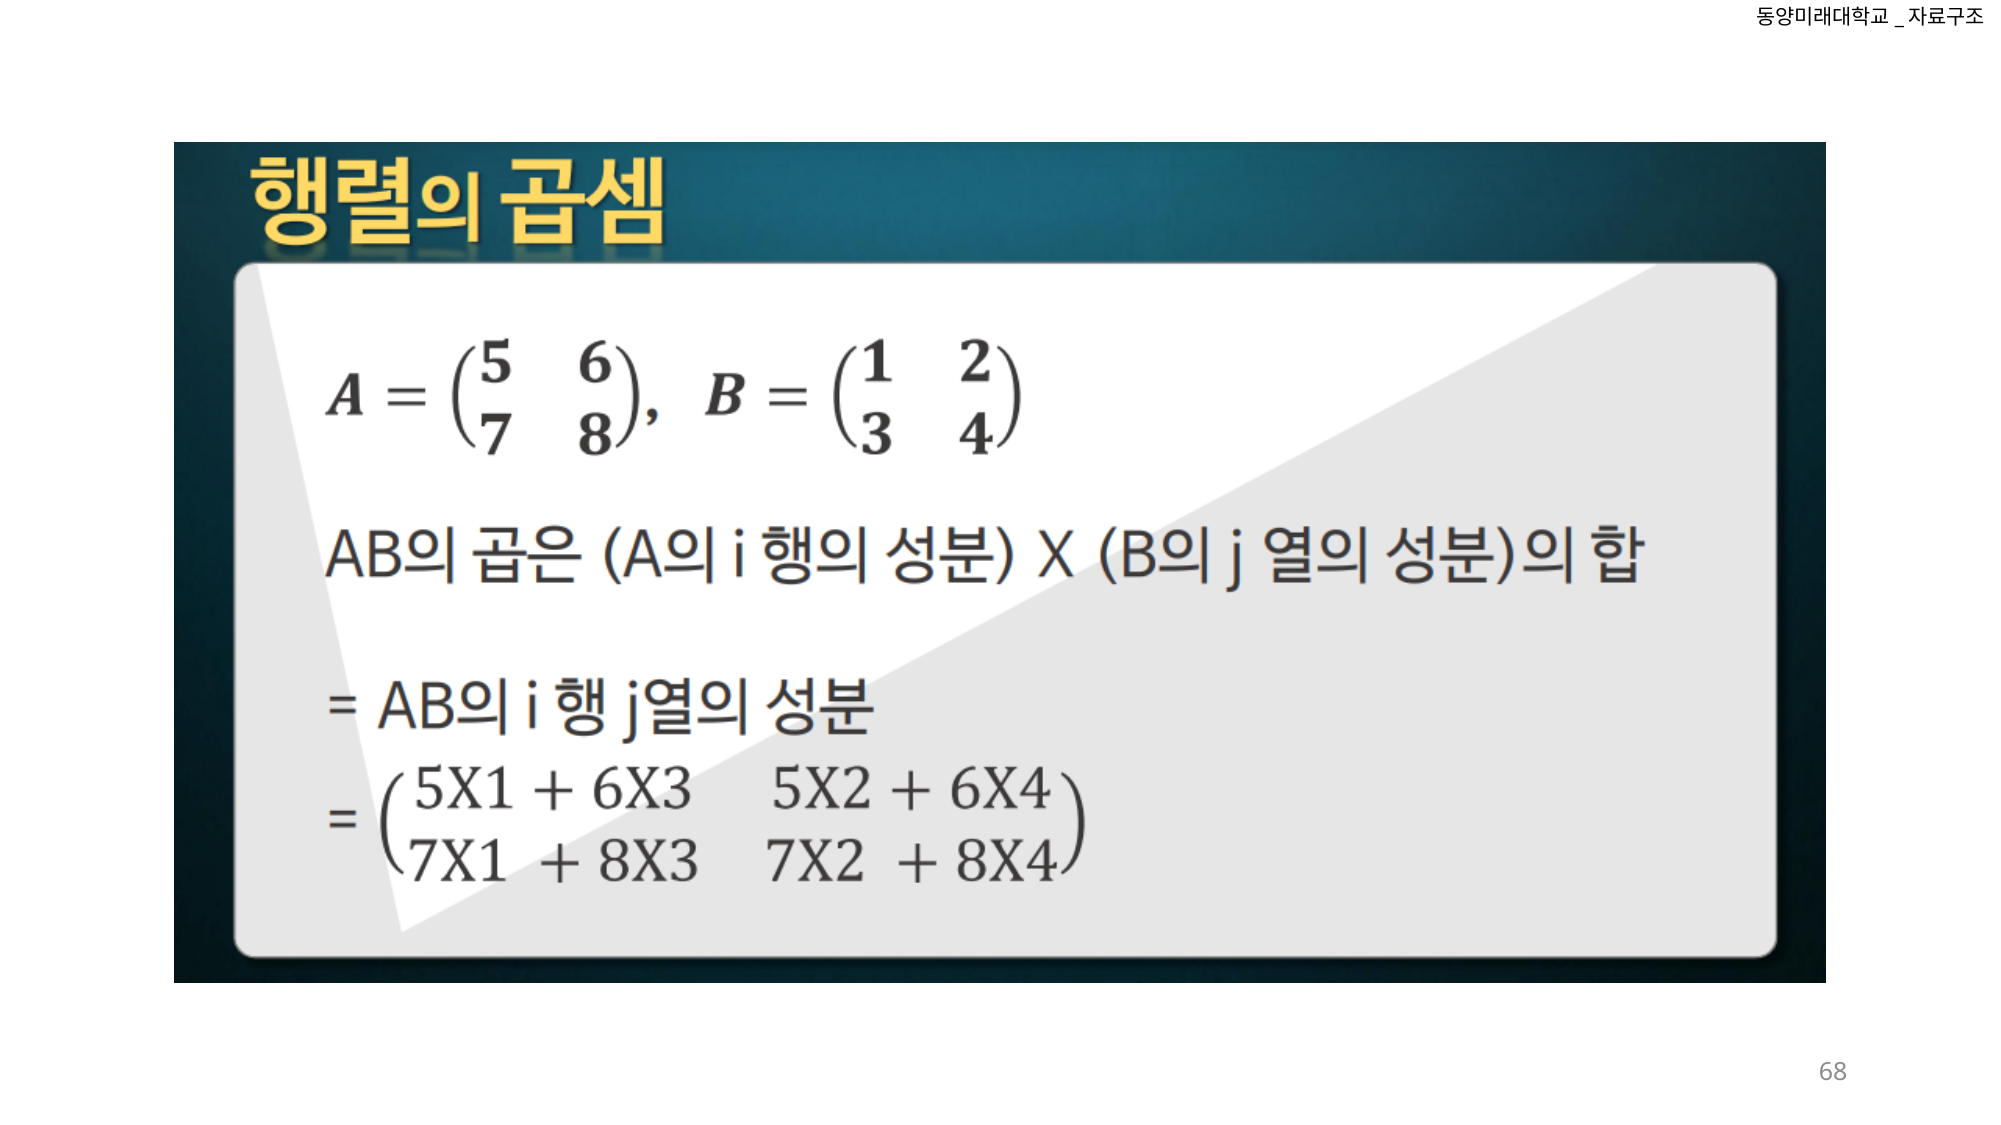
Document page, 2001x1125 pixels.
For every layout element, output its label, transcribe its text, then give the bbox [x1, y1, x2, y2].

picture [174, 142, 1826, 983]
slide_number 68 [1412, 1042, 1863, 1103]
text_box 동양미래대학교_자료구조 [1474, 0, 2000, 120]
